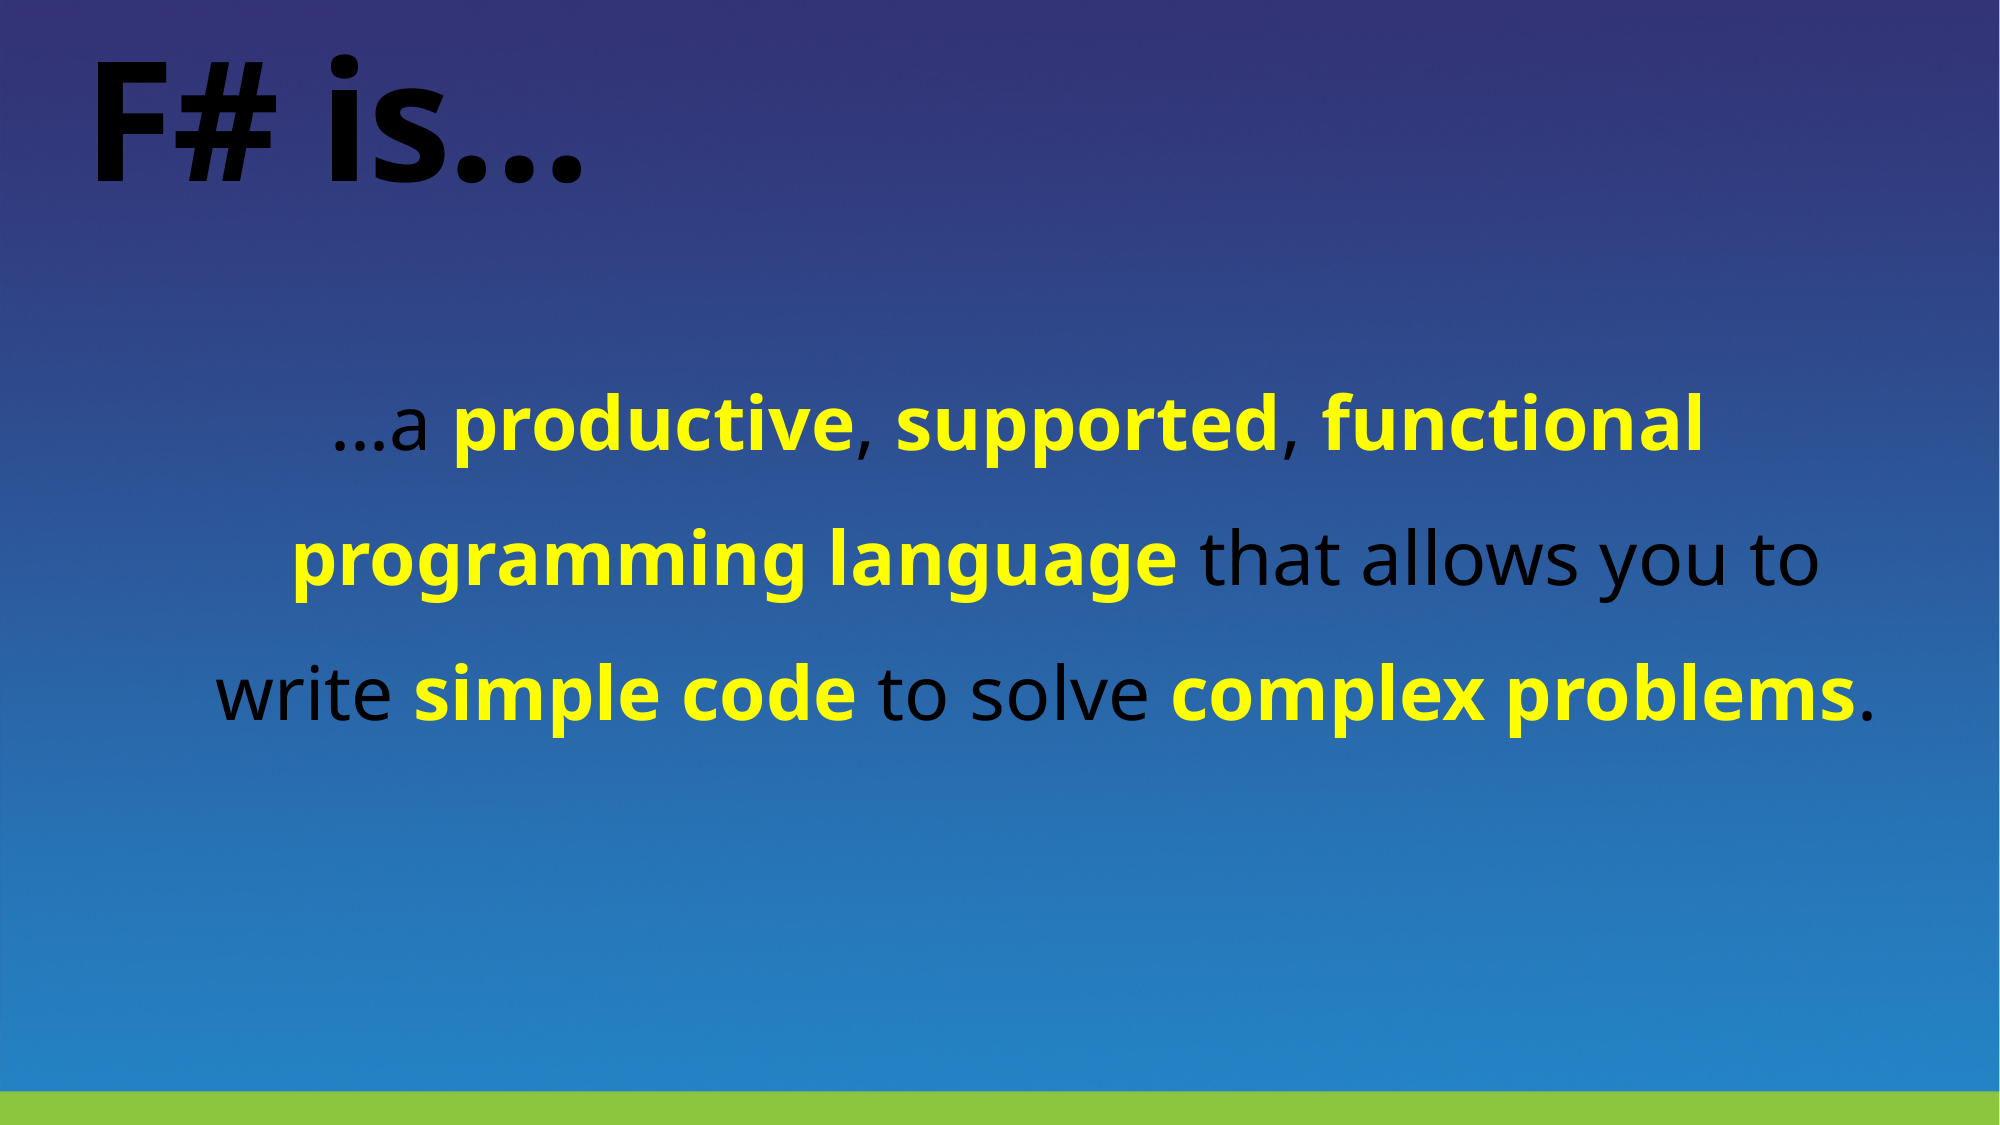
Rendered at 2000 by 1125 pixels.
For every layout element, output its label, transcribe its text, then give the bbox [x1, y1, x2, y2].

list ...a productive, supported, functional programming language that allows you to write simple code to solve complex problems. [138, 481, 1899, 598]
picture [0, 0, 2000, 1125]
text_box [138, 246, 1899, 481]
title F# is… [83, 37, 1917, 220]
